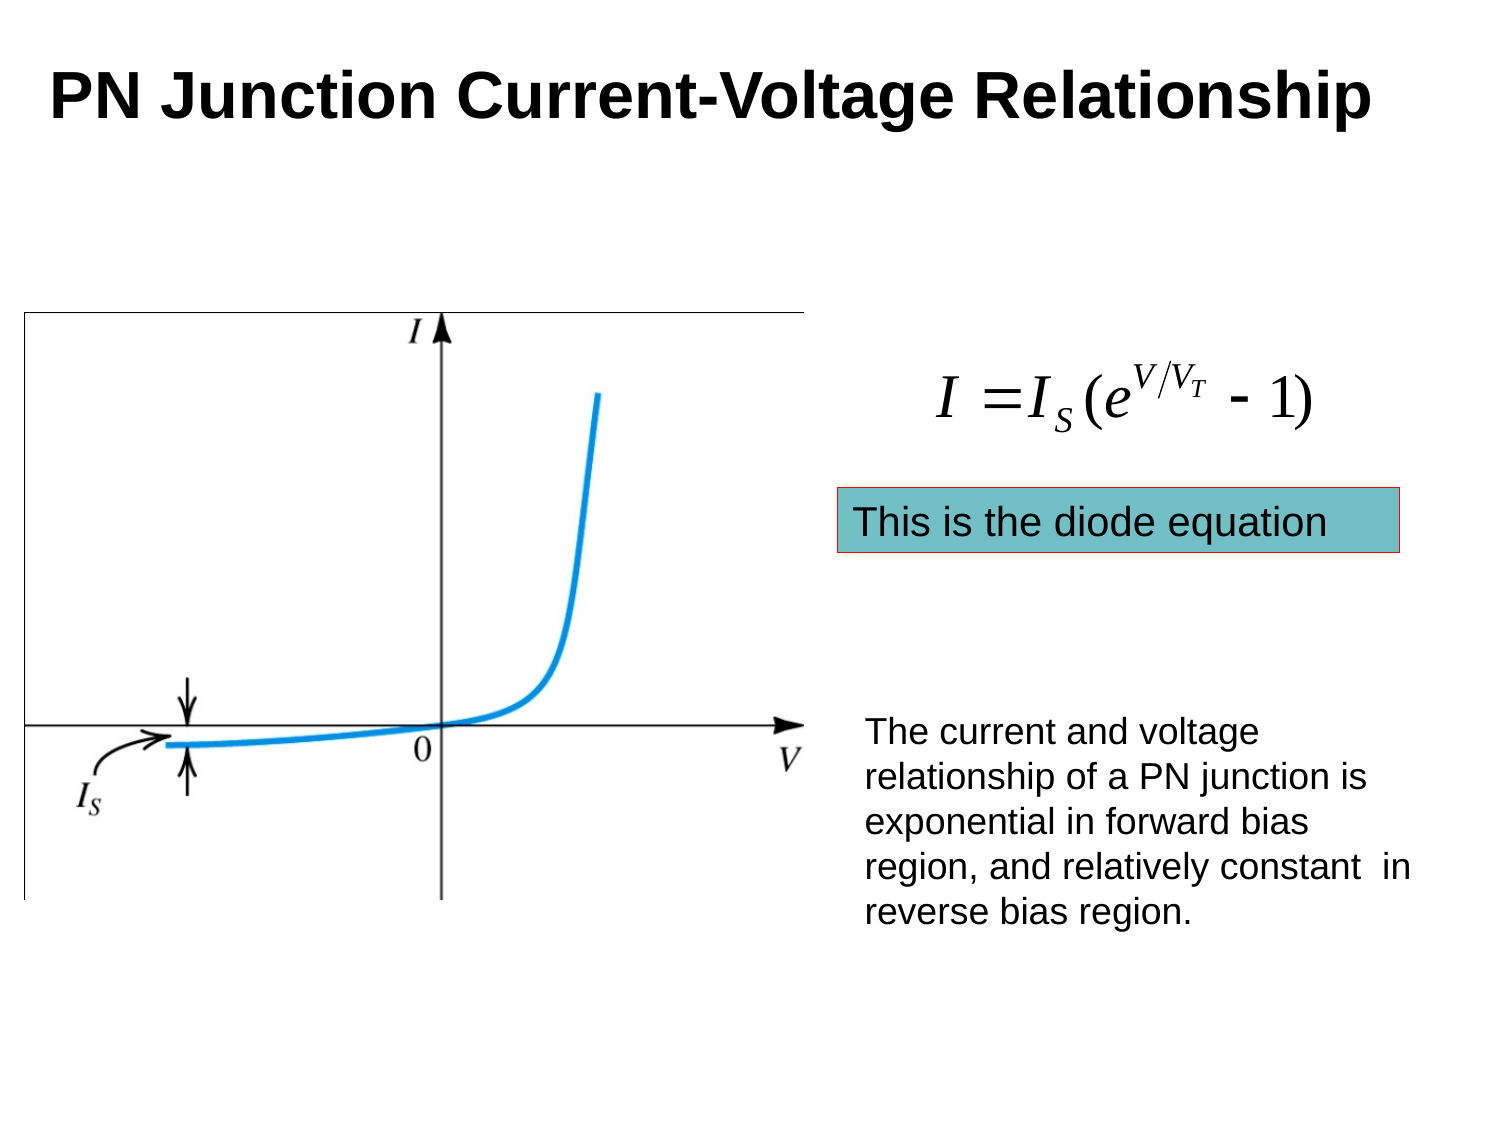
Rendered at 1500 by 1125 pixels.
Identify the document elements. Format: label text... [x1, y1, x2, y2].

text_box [924, 349, 1325, 449]
text_box The current and voltage relationship of a PN junction is exponential in forward bias region, and relatively constant in reverse bias region. [849, 699, 1438, 975]
picture [24, 312, 804, 901]
text_box PN Junction Current-Voltage Relationship [34, 45, 1390, 140]
text_box This is the diode equation [837, 487, 1400, 553]
